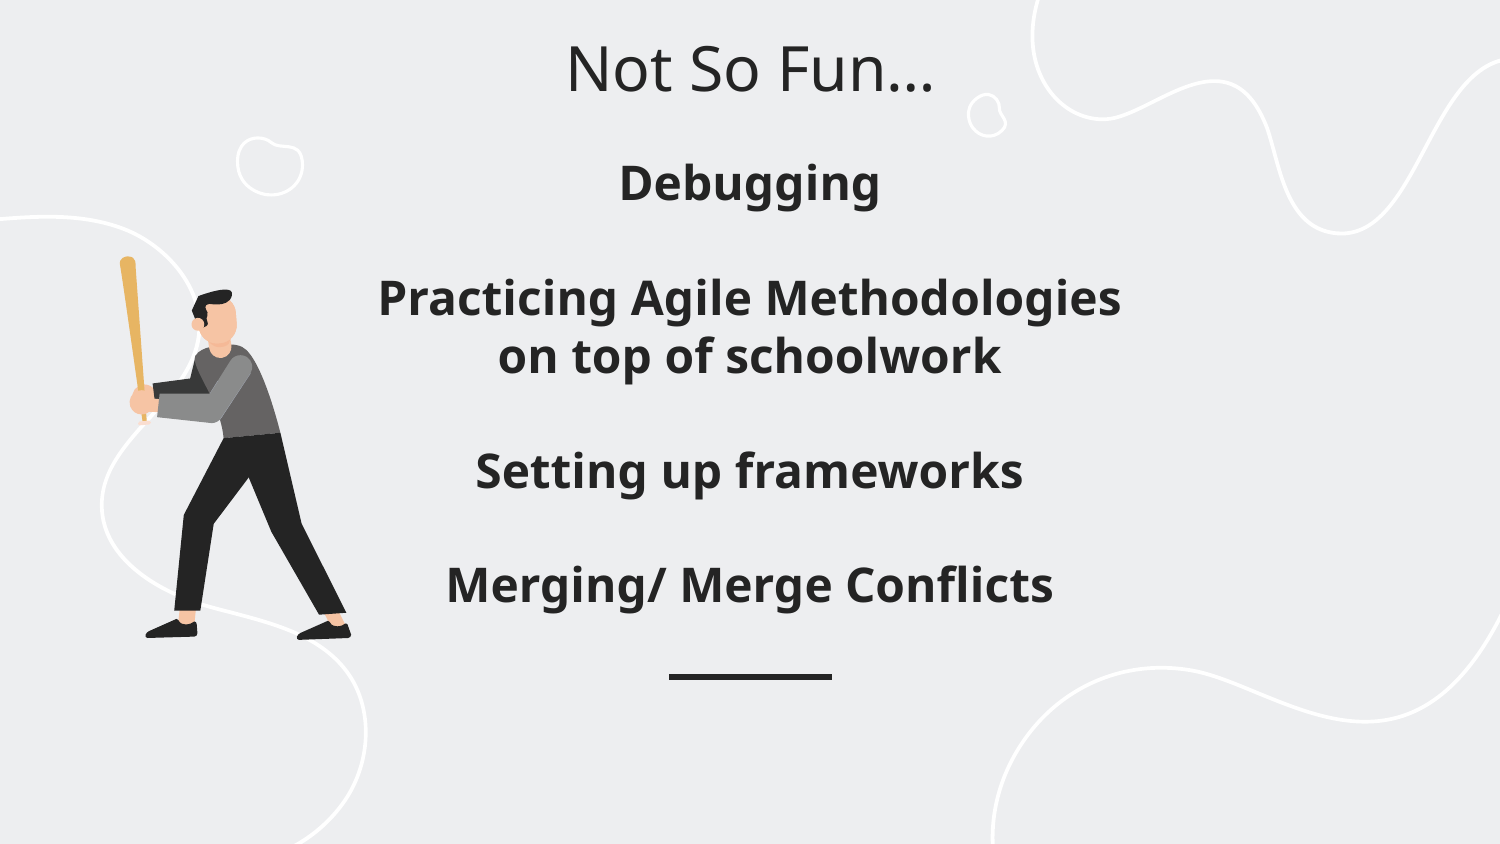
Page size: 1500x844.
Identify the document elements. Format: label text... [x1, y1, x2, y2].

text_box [117, 256, 352, 641]
list Debugging Practicing Agile Methodologies on top of schoolwork Setting up frameworks Merging/ Merge Conflicts [330, 145, 1170, 686]
title Not So Fun… [119, 19, 1383, 114]
